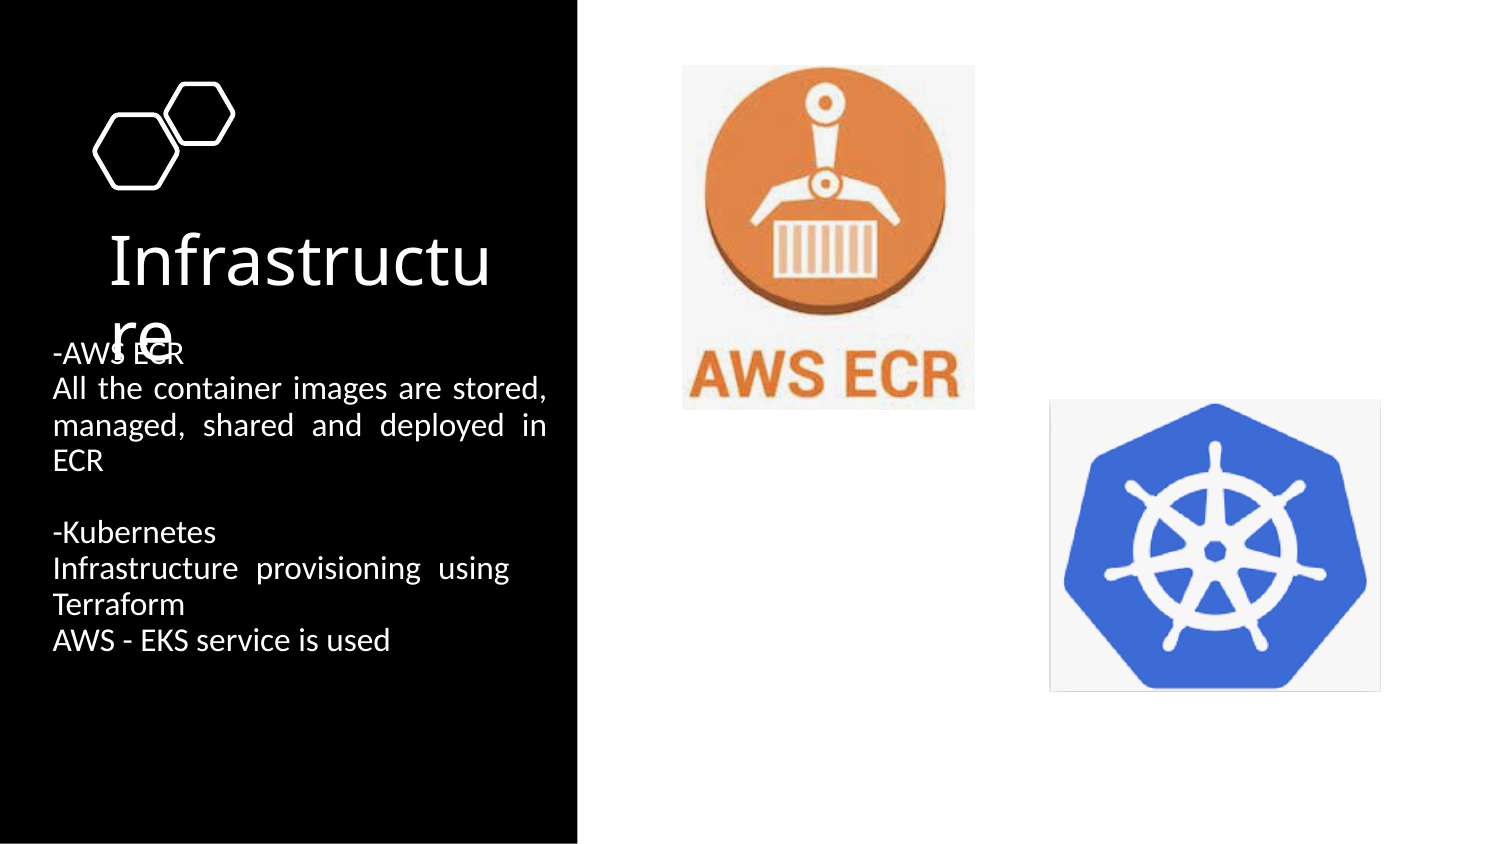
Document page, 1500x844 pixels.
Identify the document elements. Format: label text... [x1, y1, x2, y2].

title Infrastructure [94, 219, 536, 328]
picture [682, 65, 978, 410]
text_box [94, 83, 234, 189]
text_box [578, 0, 1500, 844]
picture [1049, 399, 1381, 692]
list -AWS ECR All the container images are stored, managed, shared and deployed in ECR -Kubernetes Infrastructure provisioning using Terraform AWS - EKS service is used [0, 328, 563, 844]
text_box [0, 0, 578, 844]
